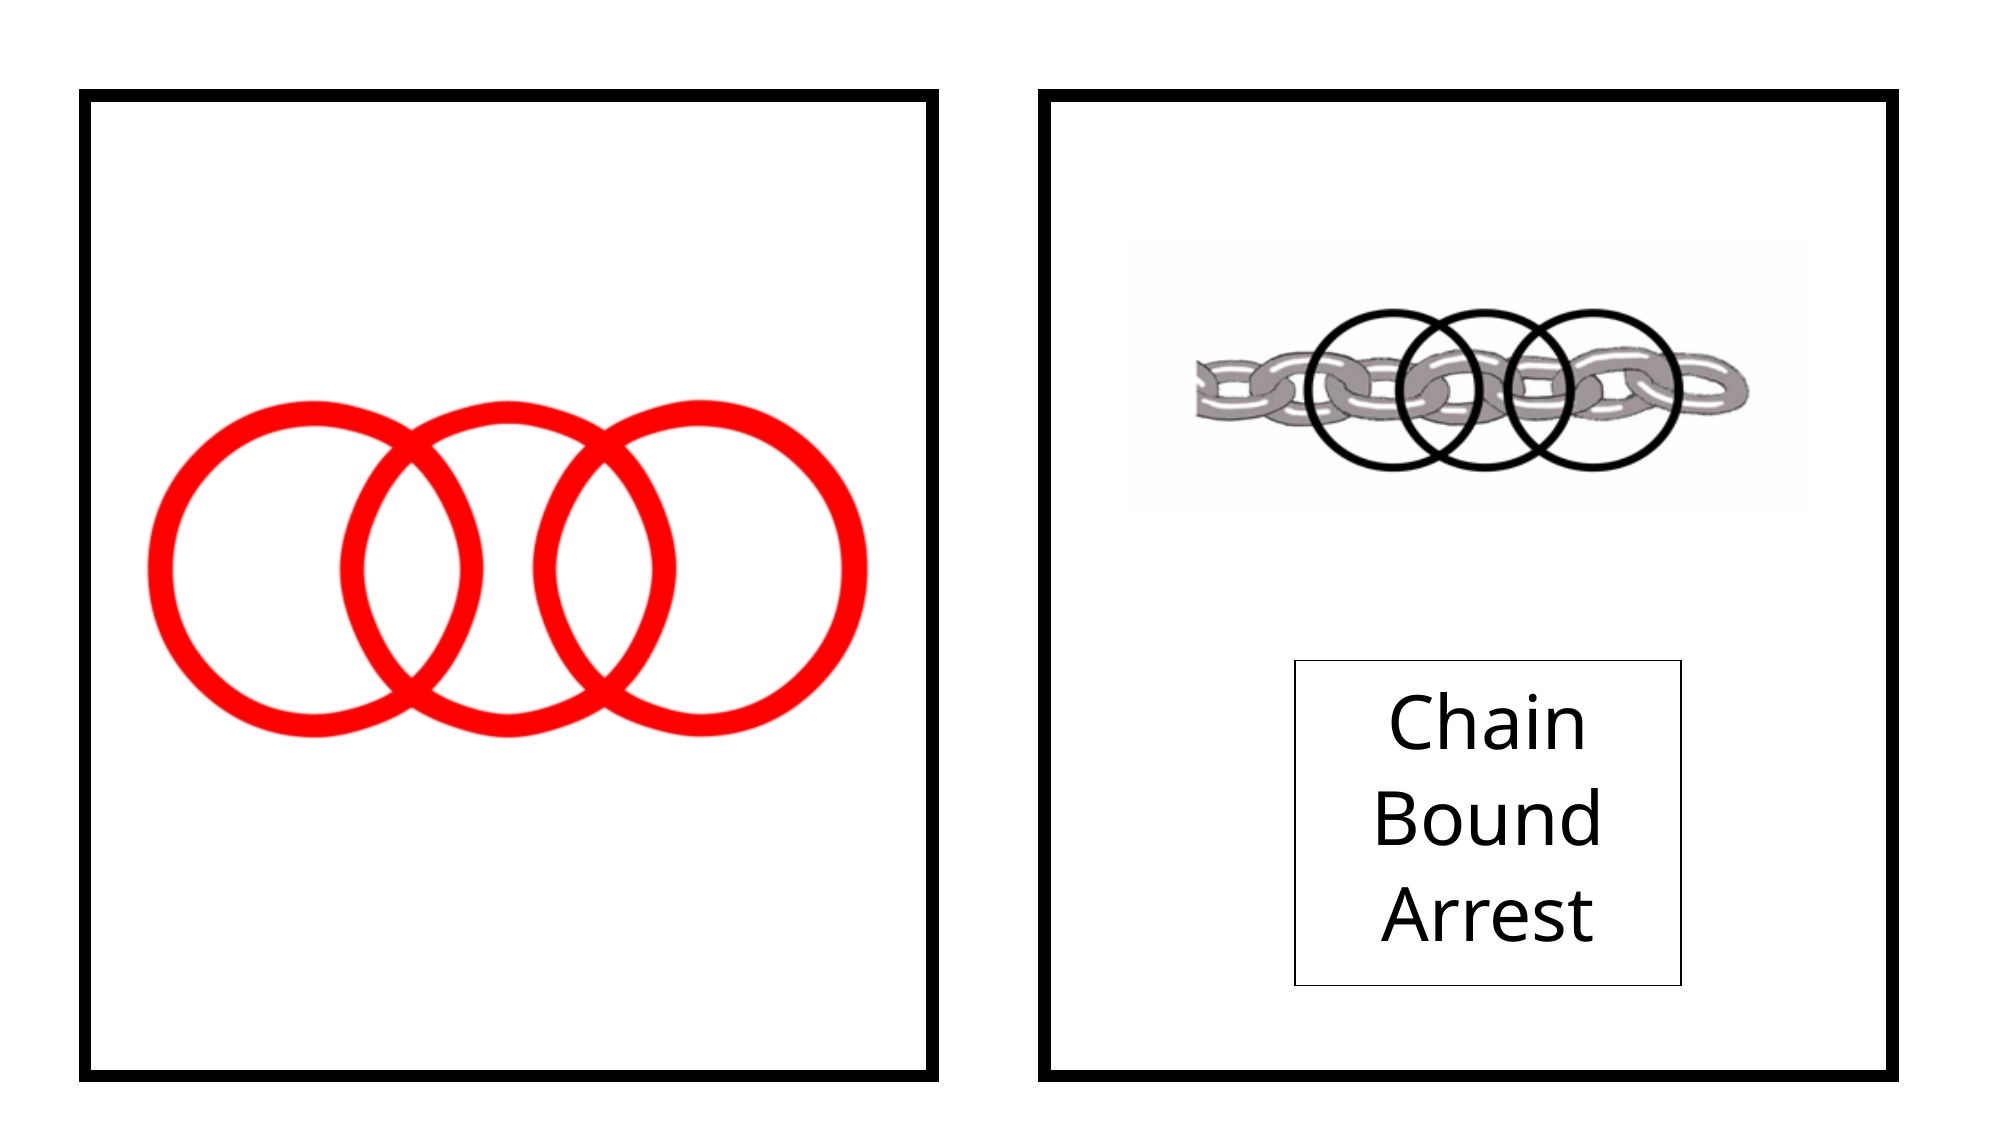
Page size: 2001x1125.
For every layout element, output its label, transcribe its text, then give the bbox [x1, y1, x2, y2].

picture [1125, 238, 1812, 518]
text_box Chain Bound Arrest [1295, 660, 1681, 986]
text_box [84, 95, 934, 1077]
text_box [1044, 95, 1893, 1077]
picture [107, 358, 886, 786]
